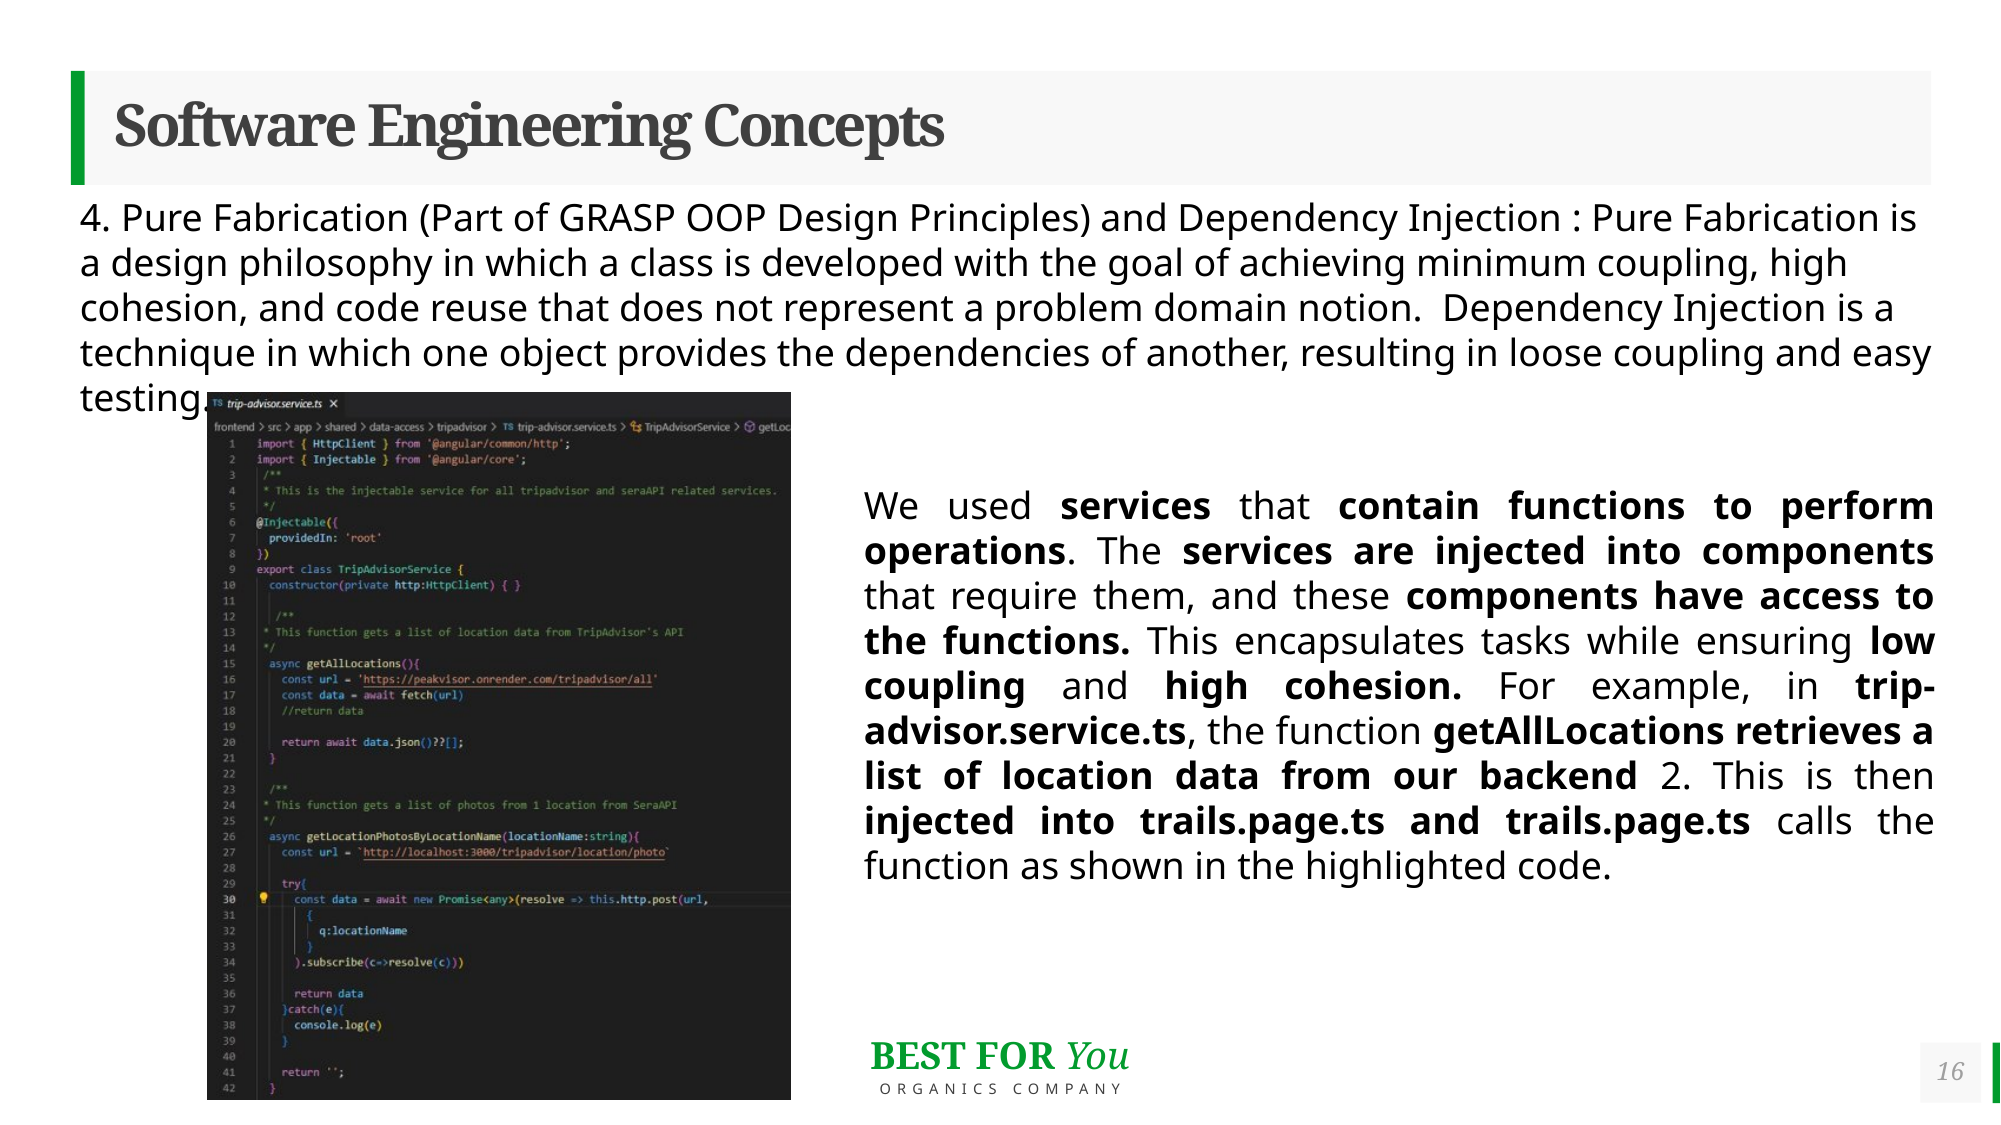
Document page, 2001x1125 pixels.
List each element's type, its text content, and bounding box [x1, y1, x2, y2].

title Software Engineering Concepts [84, 70, 1932, 185]
text_box 4. Pure Fabrication (Part of GRASP OOP Design Principles) and Dependency Injection : Pure Fabrication is a design philosophy in which a class is developed with the goal of achieving minimum coupling, high cohesion, and code reuse that does not represent a problem domain notion. Dependency Injection is a technique in which one object provides the dependencies of another, resulting in loose coupling and easy testing. [64, 186, 1951, 517]
text_box We used services that contain functions to perform operations. The services are injected into components that require them, and these components have access to the functions. This encapsulates tasks while ensuring low coupling and high cohesion. For example, in trip-advisor.service.ts, the function getAllLocations retrieves a list of location data from our backend 2. This is then injected into trails.page.ts and trails.page.ts calls the function as shown in the highlighted code. [848, 474, 1951, 1125]
picture [207, 392, 791, 1100]
slide_number 16 [1951, 1042, 1982, 1103]
